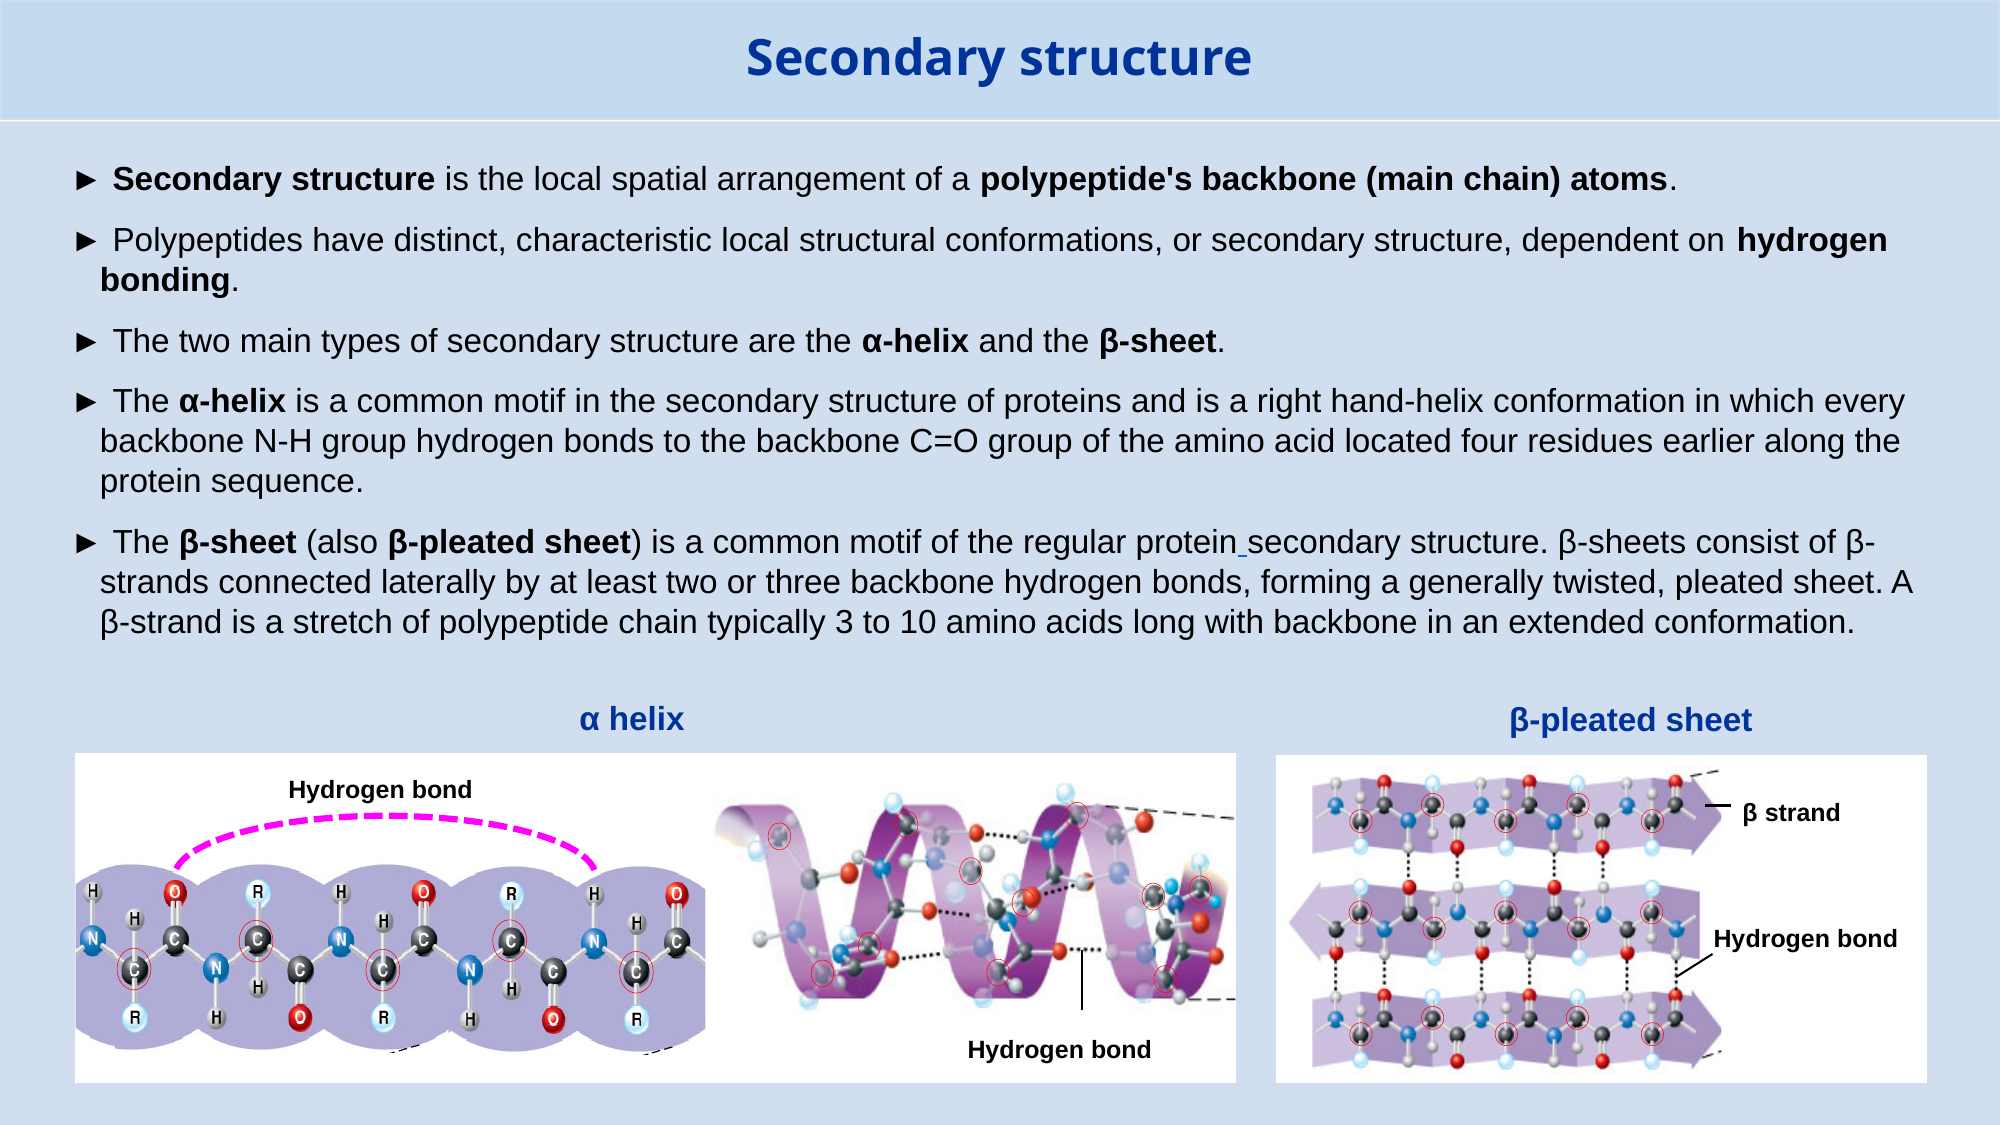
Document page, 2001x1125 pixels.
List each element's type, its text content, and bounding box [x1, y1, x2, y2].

text_box [0, 120, 2000, 1125]
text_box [75, 754, 1236, 1082]
text_box [0, 0, 2000, 120]
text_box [1277, 755, 1926, 1082]
list ► Secondary structure is the local spatial arrangement of a polypeptide's backbone (main chain) atoms. ► Polypeptides have distinct, characteristic local structural conformations, or secondary structure, dependent on hydrogen bonding. ► The two main types of secondary structure are the α-helix and the β-sheet. ► The α-helix is a common motif in the secondary structure of proteins and is a right hand-helix conformation in which every backbone N-H group hydrogen bonds to the backbone C=O group of the amino acid located four residues earlier along the protein sequence. ► The β-sheet (also β-pleated sheet) is a common motif of the regular protein secondary structure. β-sheets consist of β-strands connected laterally by at least two or three backbone hydrogen bonds, forming a generally twisted, pleated sheet. A β-strand is a stretch of polypeptide chain typically 3 to 10 amino acids long with backbone in an extended conformation. [55, 149, 1948, 655]
text_box β-pleated sheet [1509, 696, 1753, 738]
text_box α helix [579, 695, 685, 738]
text_box Secondary structure [731, 18, 1268, 94]
